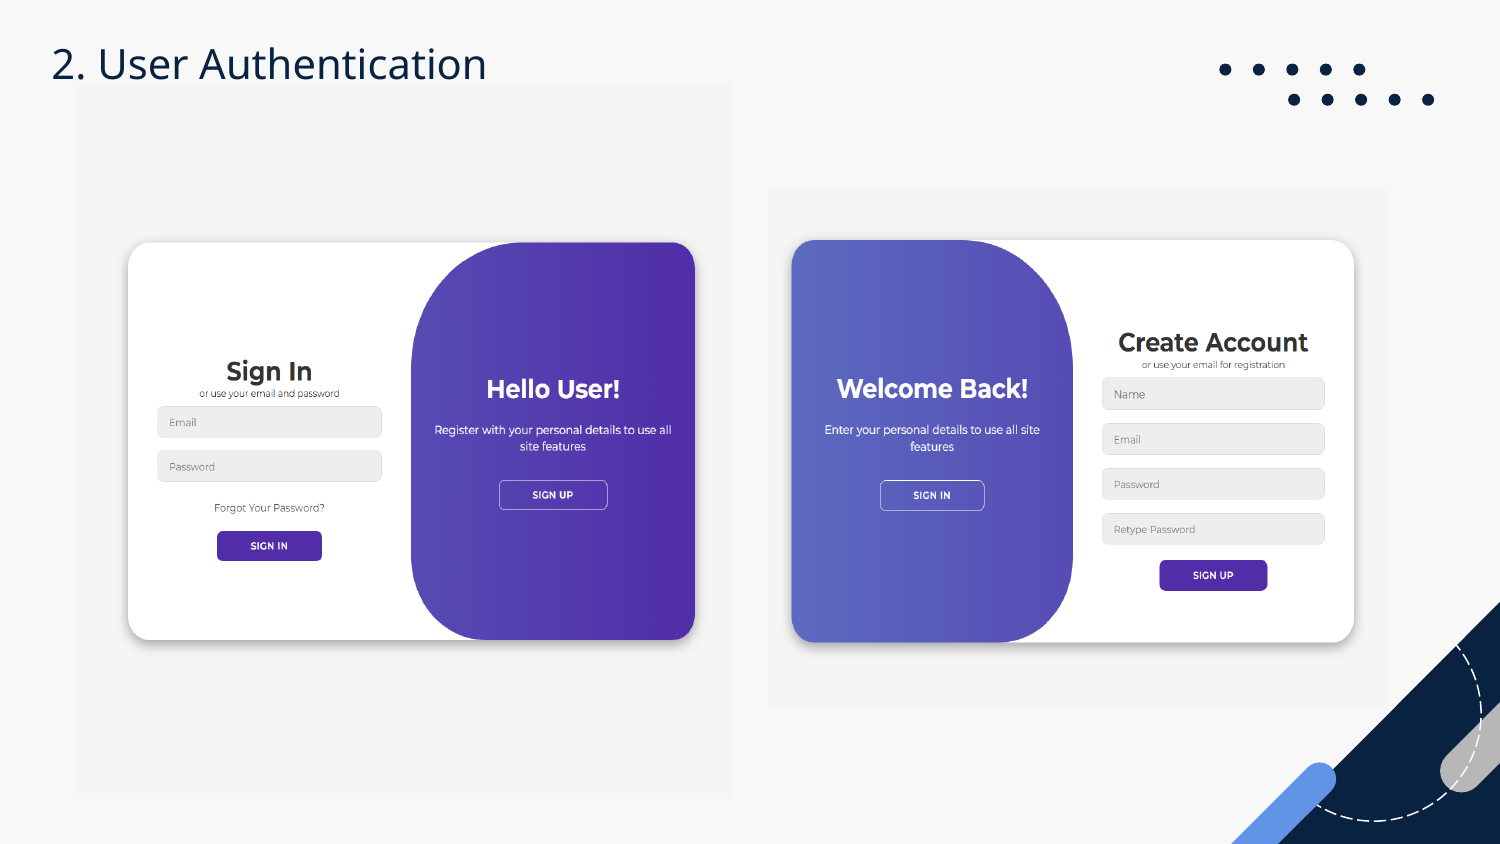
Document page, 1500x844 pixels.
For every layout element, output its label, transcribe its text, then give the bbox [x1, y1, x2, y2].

picture [77, 82, 732, 799]
picture [767, 187, 1387, 710]
title 2. User Authentication [36, 23, 1301, 117]
